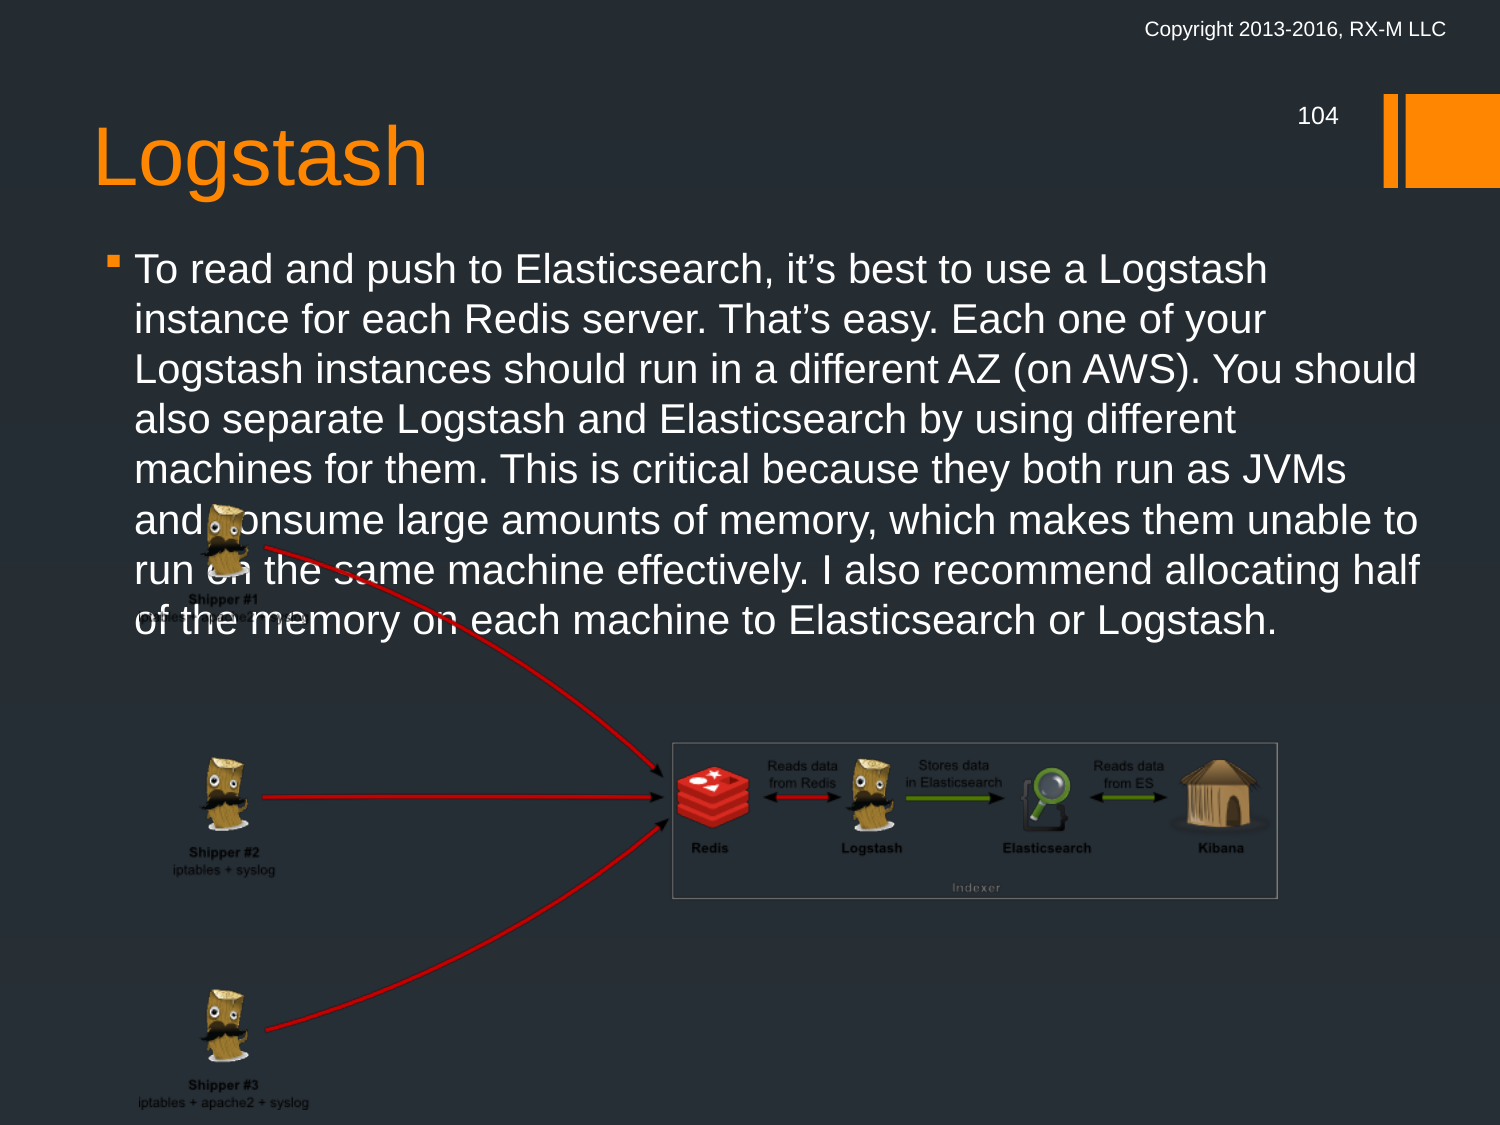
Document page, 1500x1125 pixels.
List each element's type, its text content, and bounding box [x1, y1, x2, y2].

footer Copyright 2013-2016, RX-M LLC [1092, 15, 1462, 65]
picture [138, 504, 1278, 1111]
list To read and push to Elasticsearch, it’s best to use a Logstash instance for each Redis server. That’s easy. Each one of your Logstash instances should run in a different AZ (on AWS). You should also separate Logstash and Elasticsearch by using different machines for them. This is critical because they both run as JVMs and consume large amounts of memory, which makes them unable to run on the same machine effectively. I also recommend allocating half of the memory on each machine to Elasticsearch or Logstash. [81, 234, 1438, 713]
slide_number 104 [1199, 90, 1355, 140]
title Logstash [77, 20, 1278, 210]
